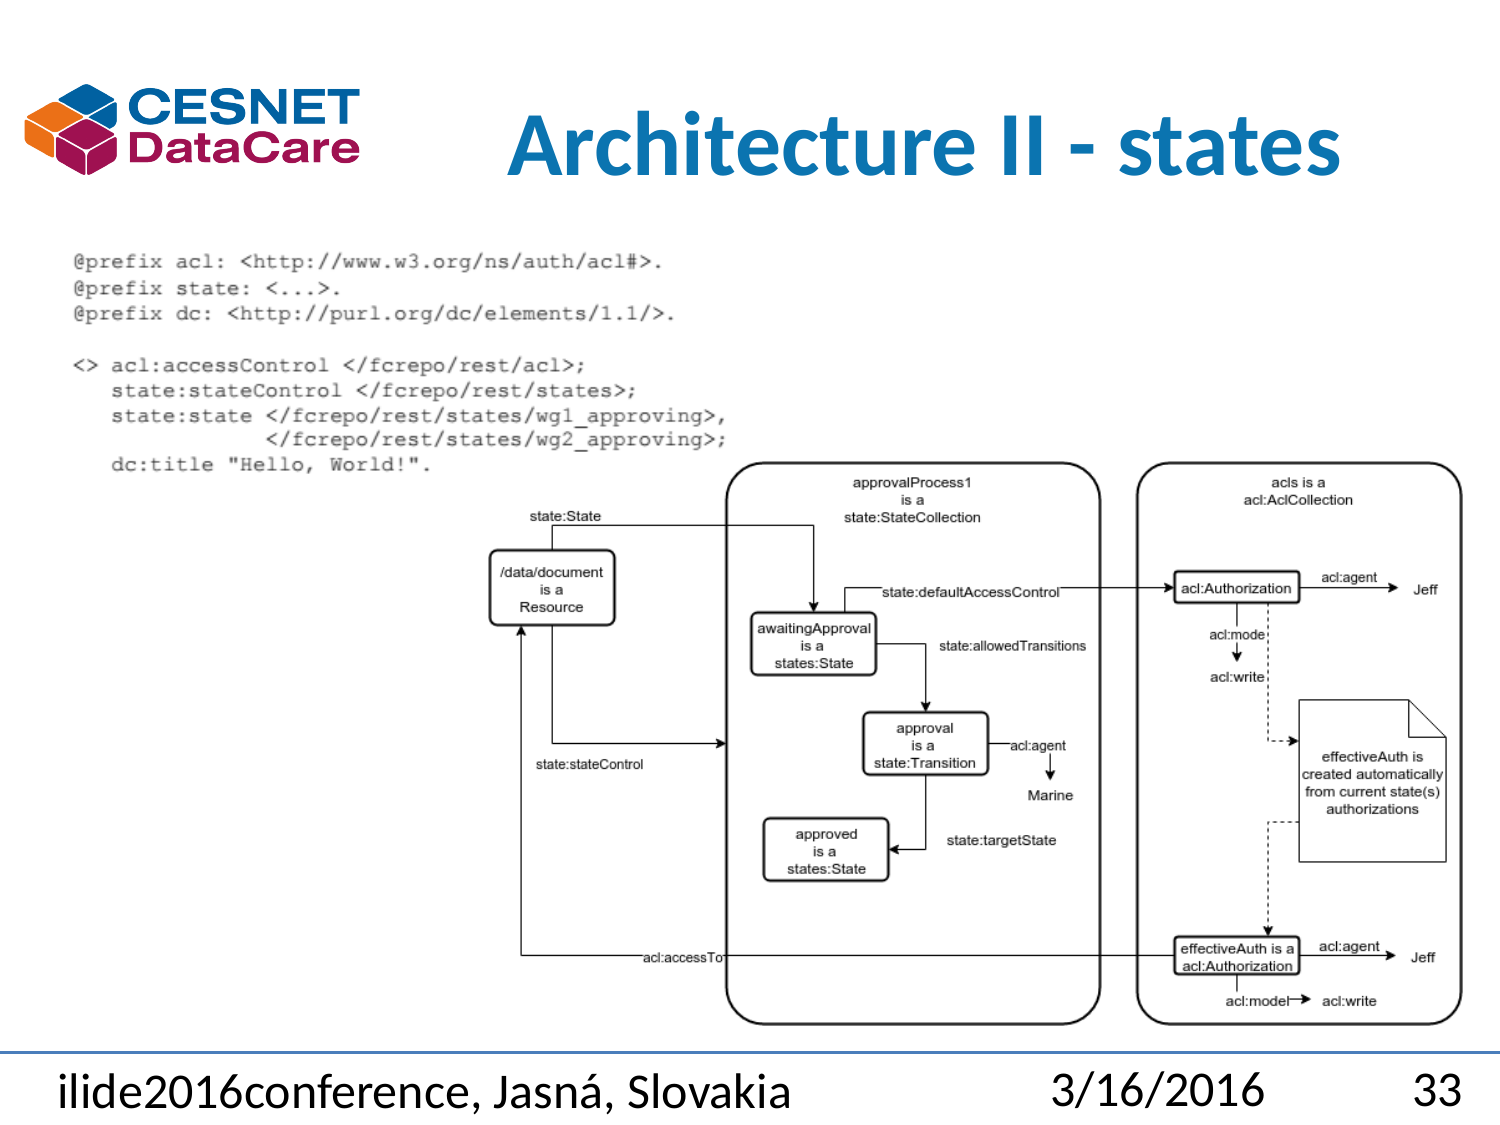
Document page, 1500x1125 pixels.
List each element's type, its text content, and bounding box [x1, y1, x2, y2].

title Architecture II - states [425, 45, 1425, 233]
footer ilide2016conference, Jasná, Slovakia [0, 1059, 850, 1125]
picture [24, 83, 360, 176]
text_box [850, 1060, 1500, 1125]
slide_number 33 [1374, 1057, 1500, 1123]
picture [49, 249, 1463, 1026]
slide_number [1015, 1060, 1300, 1123]
